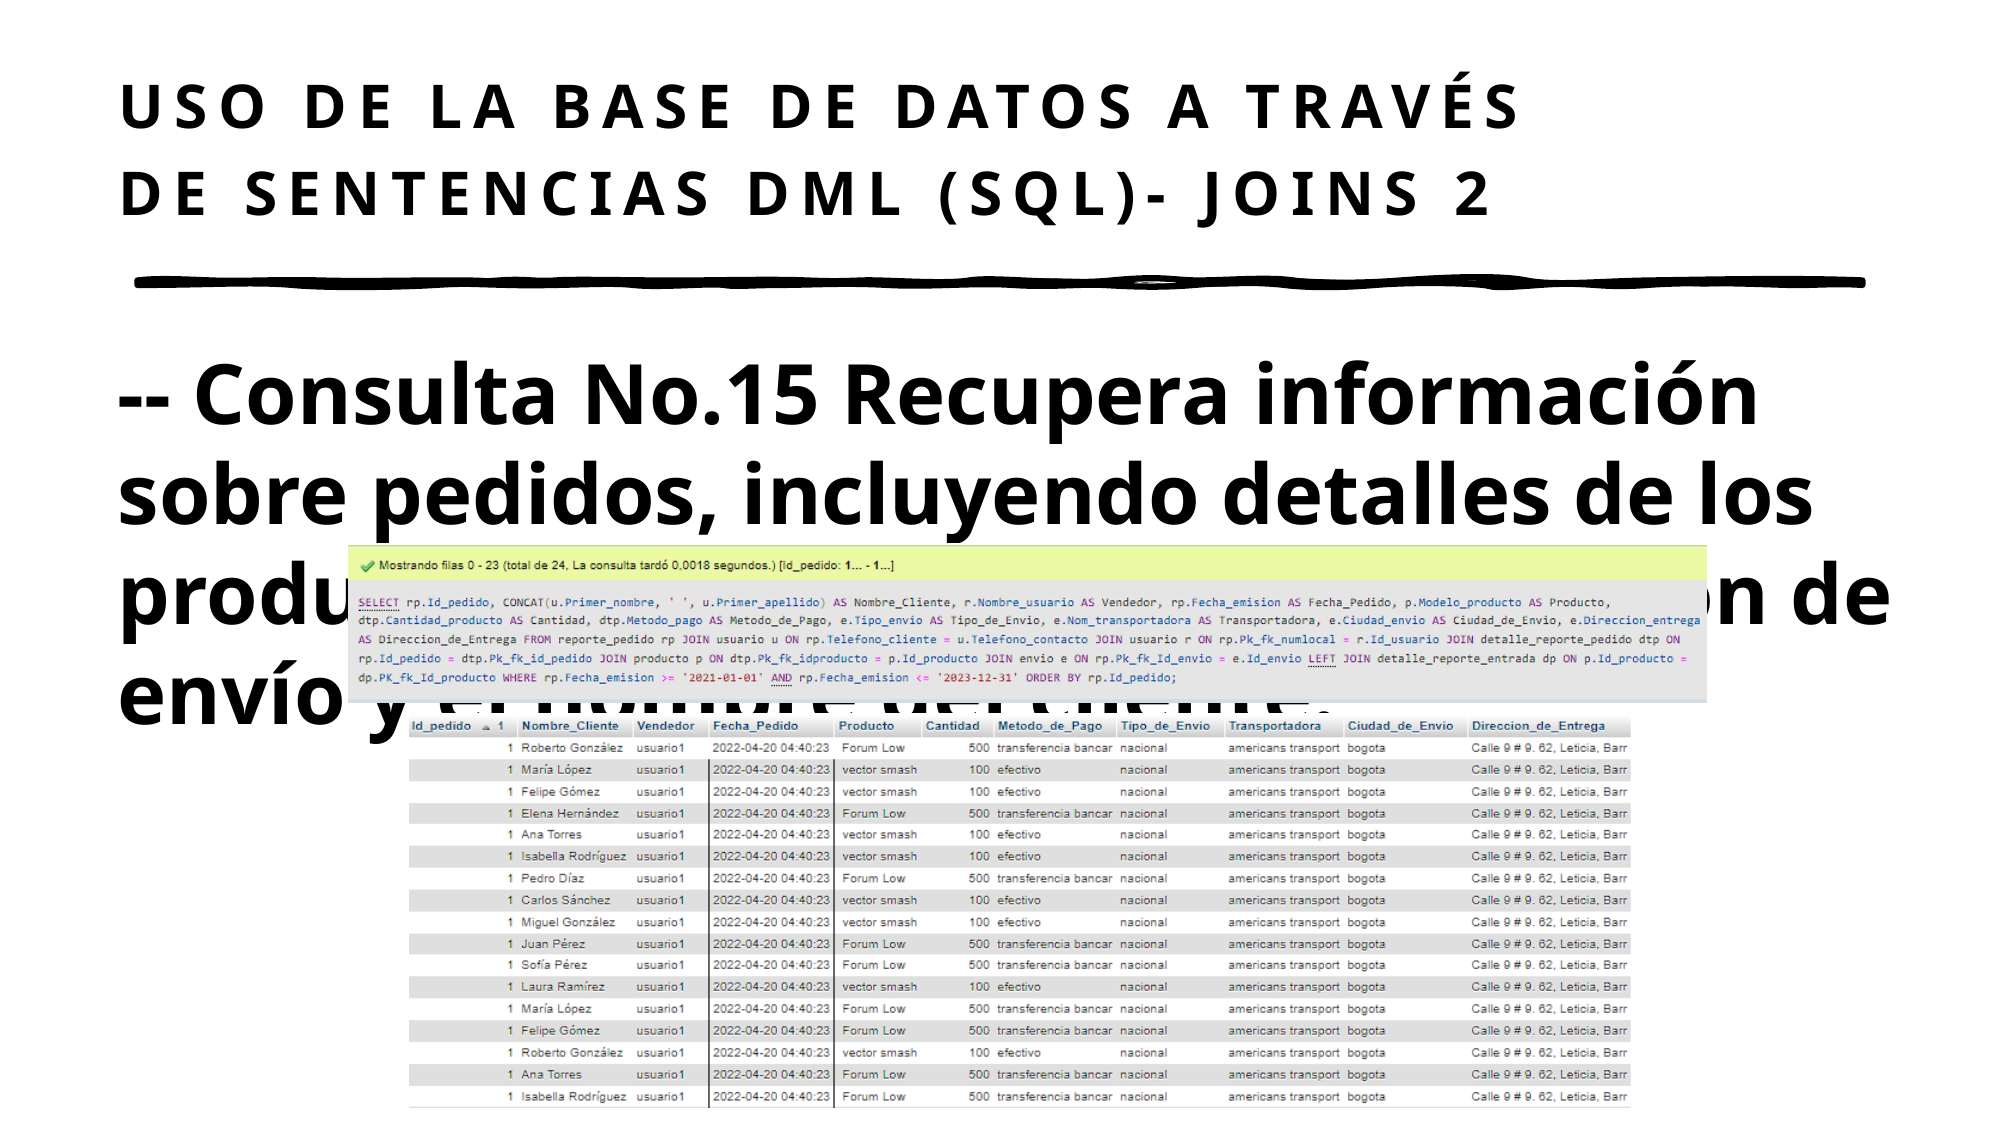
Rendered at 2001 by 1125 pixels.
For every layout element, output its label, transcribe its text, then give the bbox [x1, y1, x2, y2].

text_box -- Consulta No.15 Recupera información sobre pedidos, incluyendo detalles de los productos en esos pedidos, información de envío y el nombre del cliente: [102, 333, 1971, 849]
picture [409, 713, 1685, 1108]
text_box USO DE LA BASE DE DATOS A TRAVÉS DE SENTENCIAS DML (SQL)- JOINS 2 [103, 17, 1750, 235]
picture [348, 543, 1707, 703]
